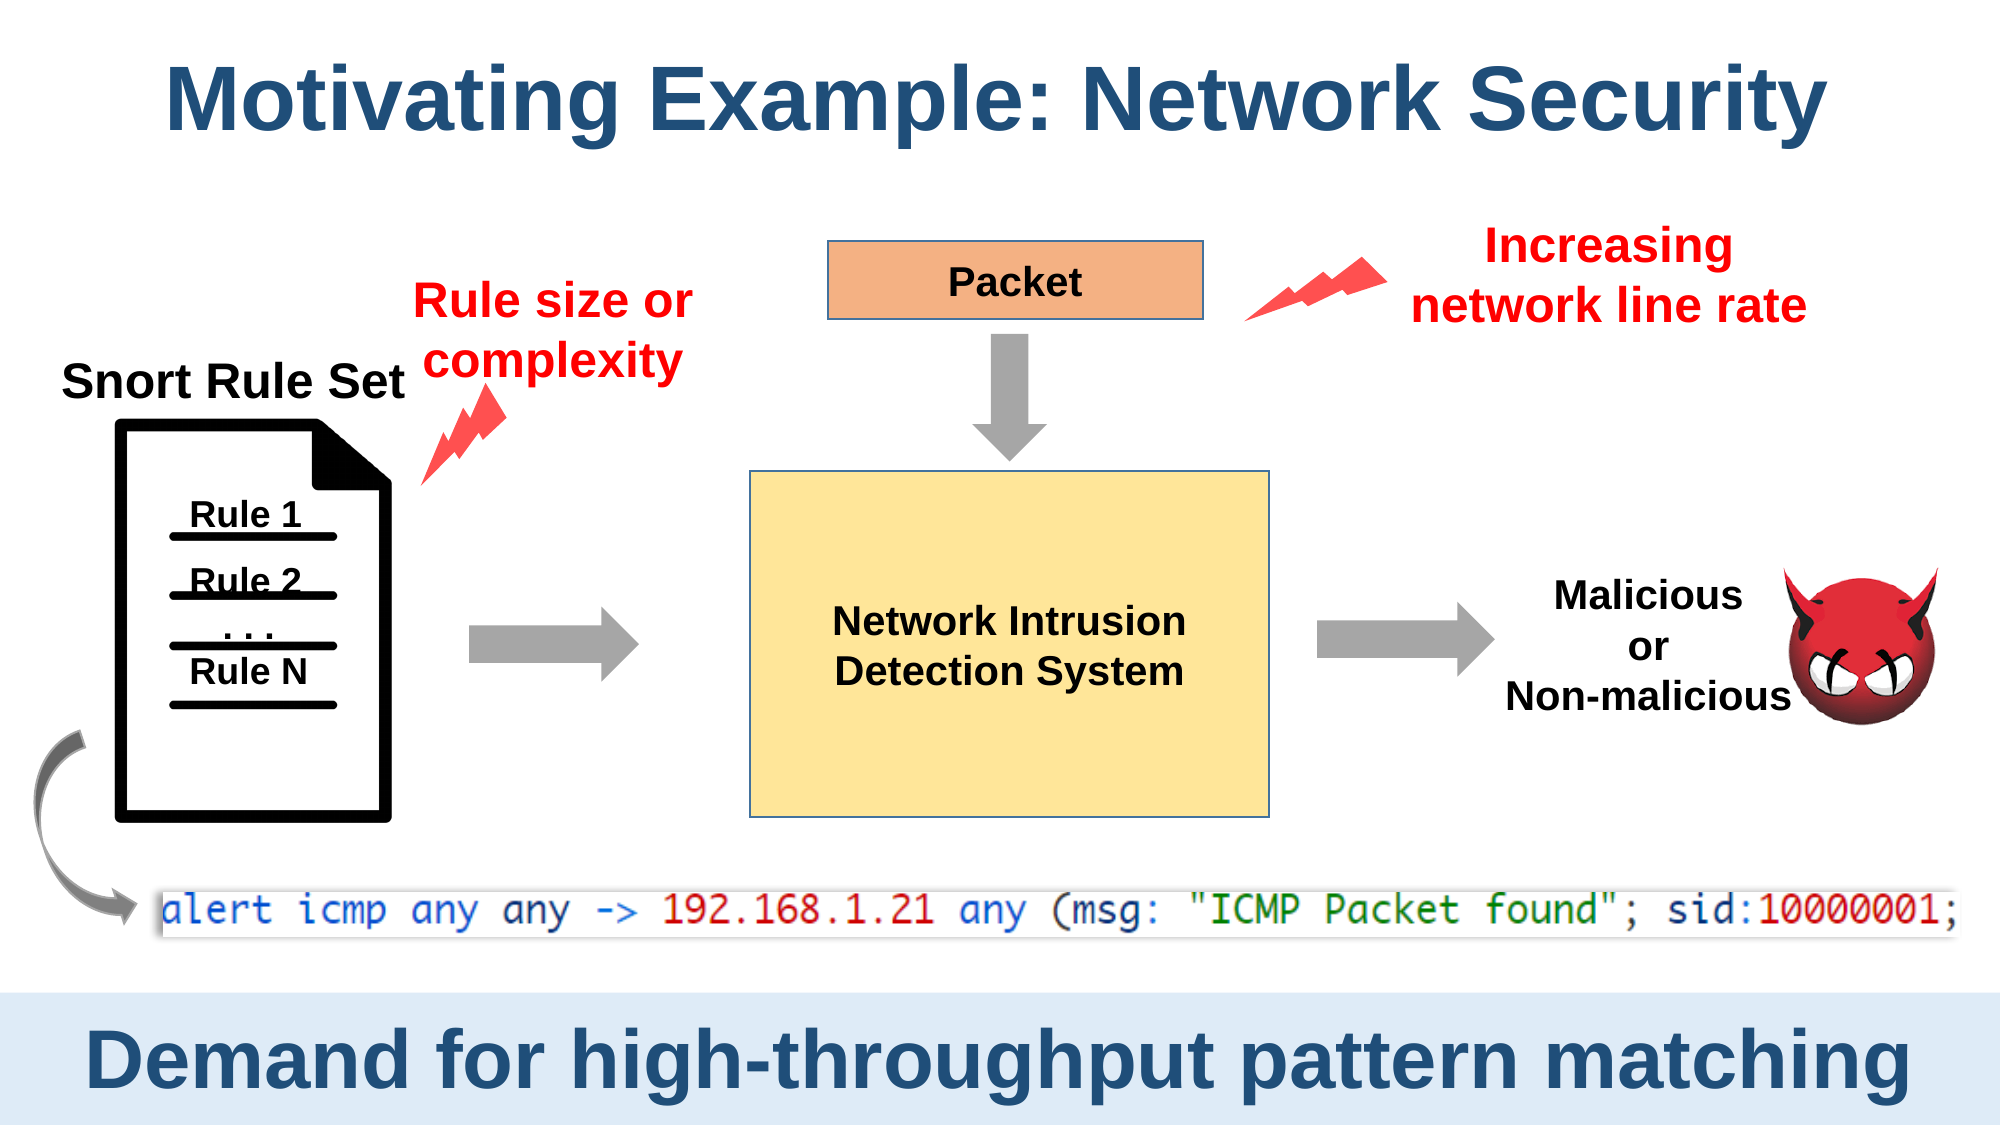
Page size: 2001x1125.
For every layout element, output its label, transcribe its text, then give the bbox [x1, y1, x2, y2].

text_box [969, 332, 1048, 463]
text_box [33, 761, 138, 926]
text_box [468, 604, 640, 685]
text_box Rule size or complexity [370, 259, 736, 395]
text_box [1316, 601, 1466, 680]
picture [163, 892, 1960, 937]
text_box Packet [827, 240, 1204, 320]
text_box Network Intrusion Detection System [749, 470, 1270, 818]
picture [1761, 553, 1961, 753]
text_box Malicious or Non-malicious [1466, 560, 1761, 726]
text_box Demand for high-throughput pattern matching [0, 992, 2000, 1125]
text_box Increasing network line rate [1387, 205, 1832, 340]
picture [43, 410, 463, 831]
title Motivating Example: Network Security [75, 31, 1921, 170]
text_box [1243, 255, 1390, 323]
text_box [460, 380, 508, 456]
text_box Snort Rule Set [46, 341, 421, 410]
